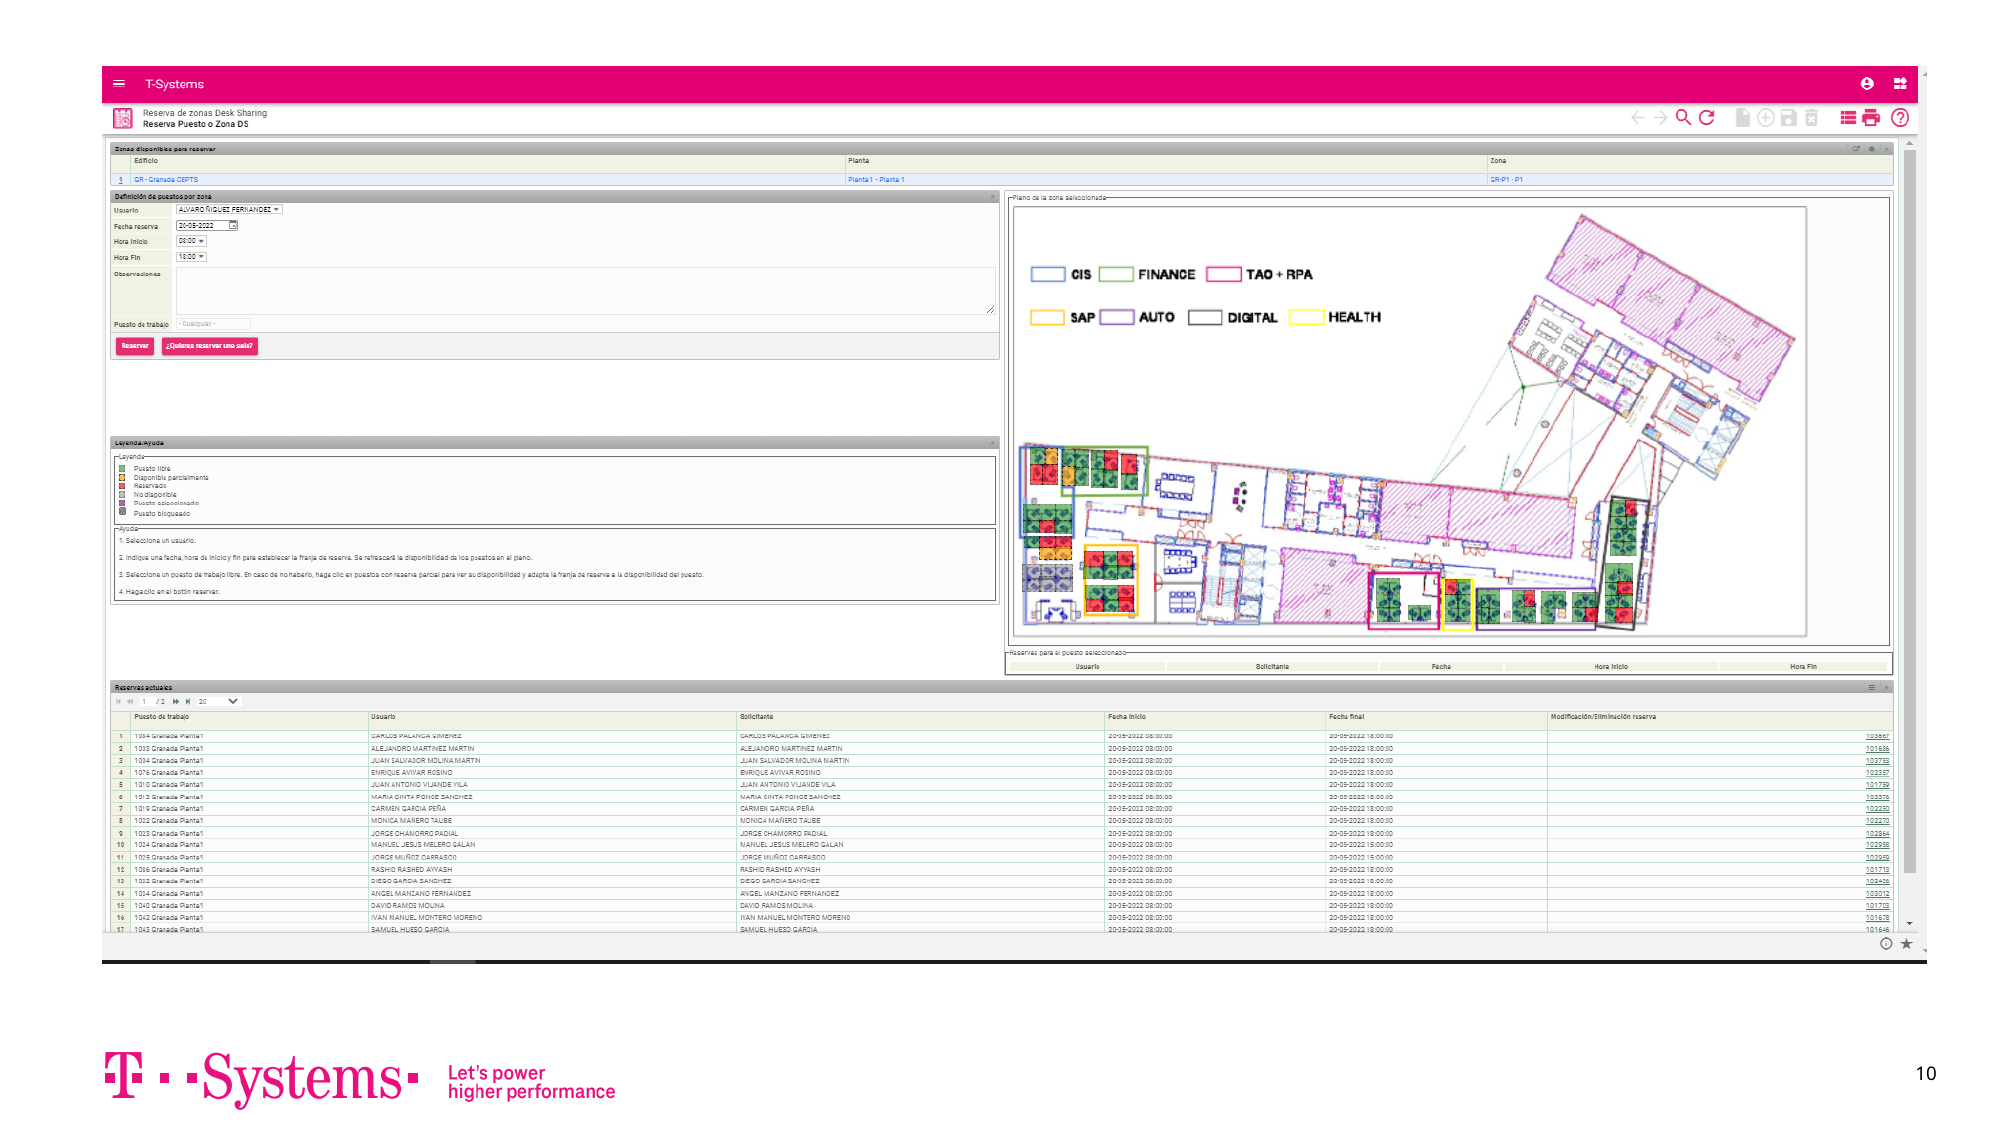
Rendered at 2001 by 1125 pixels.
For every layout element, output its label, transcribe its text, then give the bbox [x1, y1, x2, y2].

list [102, 66, 1927, 964]
slide_number 10 [1915, 1047, 1957, 1101]
